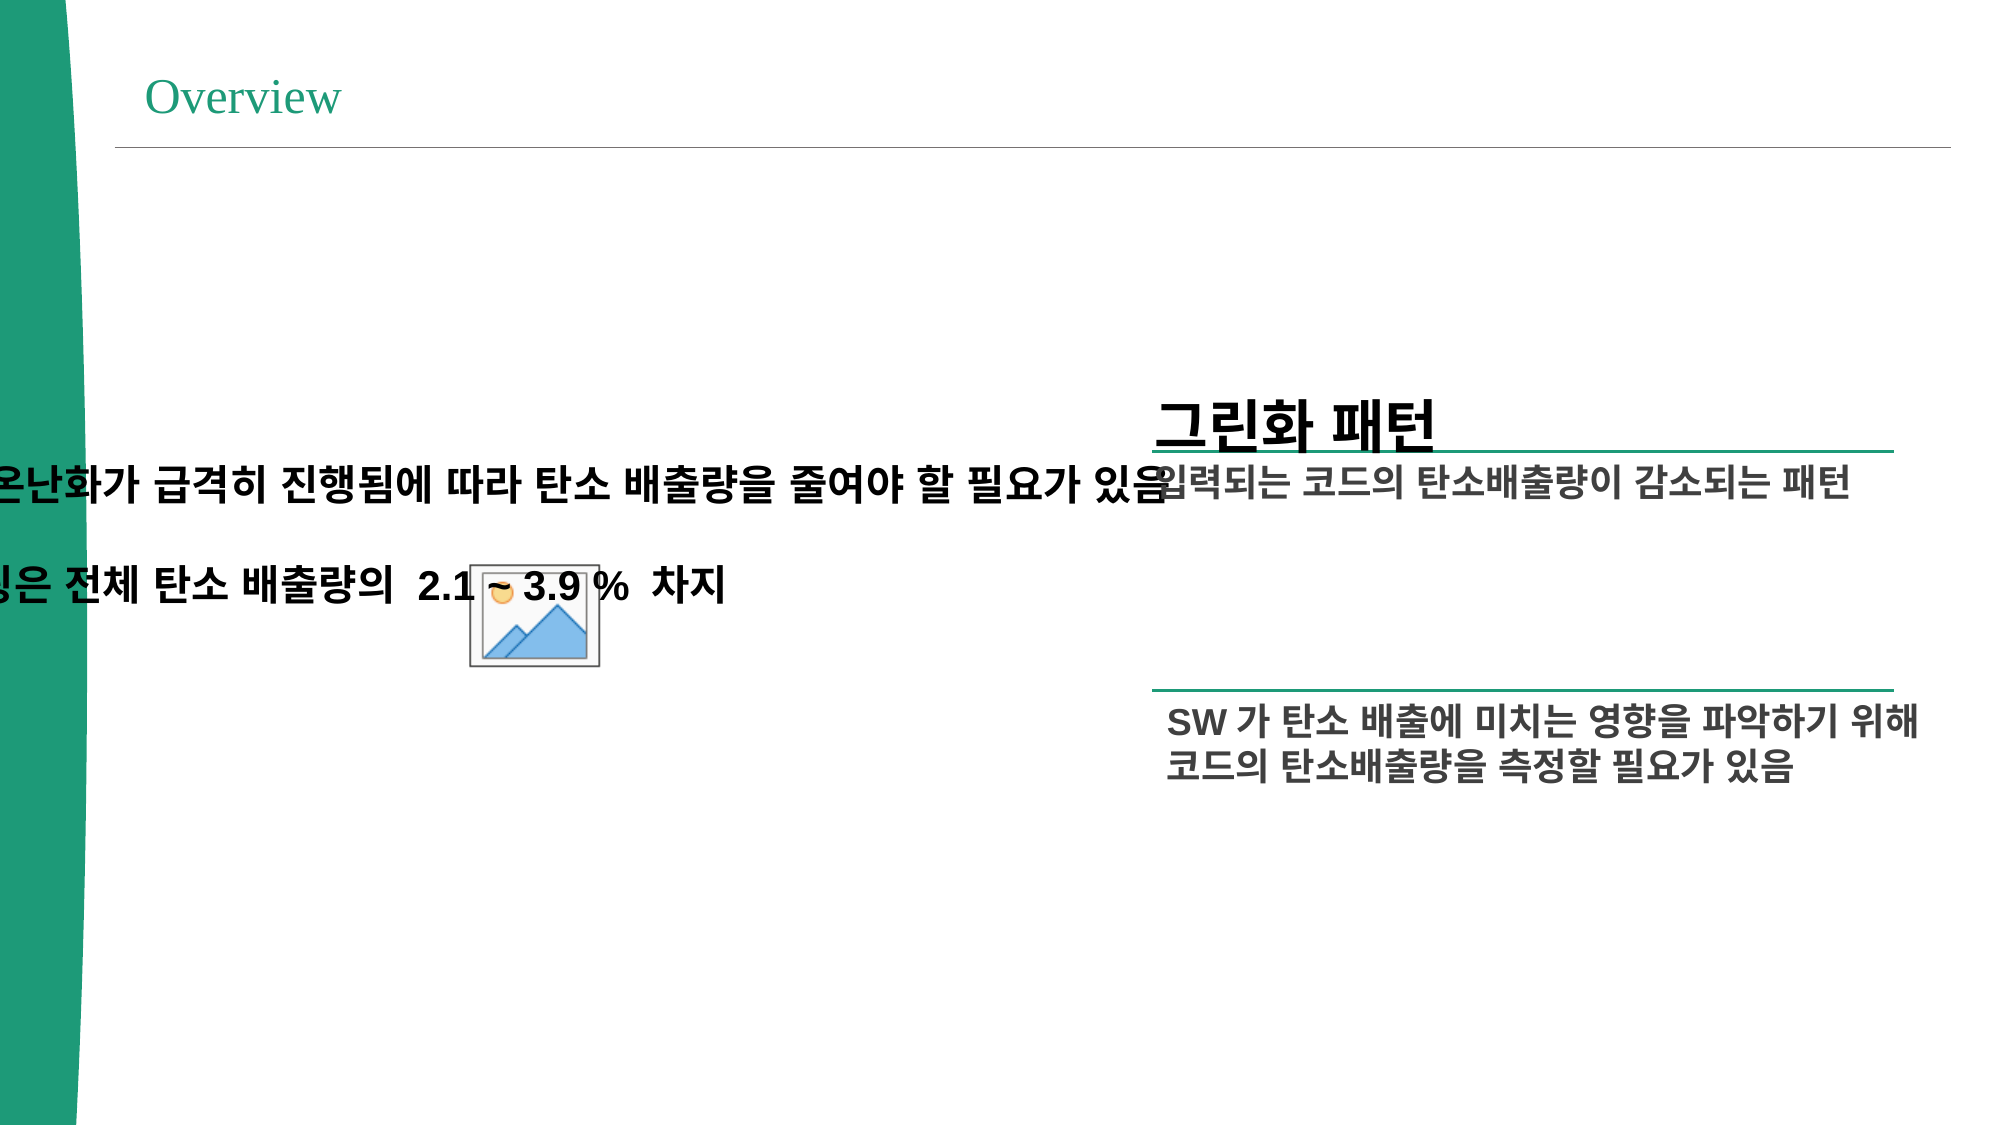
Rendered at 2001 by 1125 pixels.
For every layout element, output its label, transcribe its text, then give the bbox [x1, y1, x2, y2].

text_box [1139, 383, 1965, 798]
list Overview [129, 62, 980, 137]
picture [209, 451, 861, 780]
